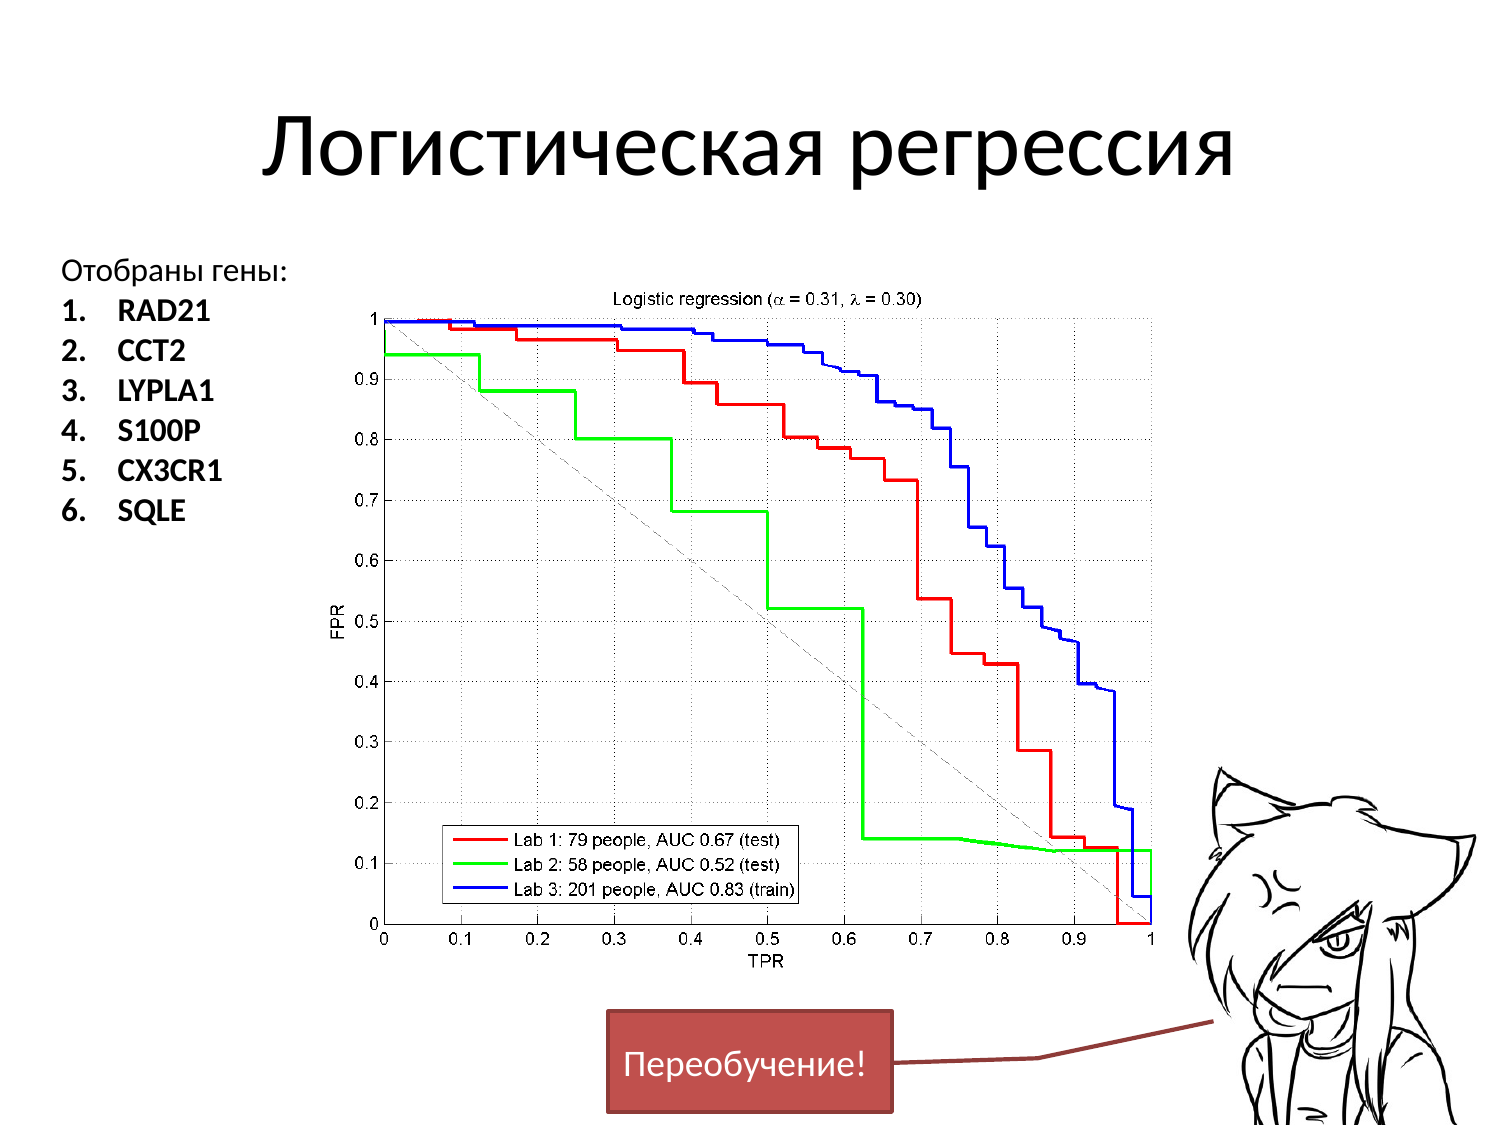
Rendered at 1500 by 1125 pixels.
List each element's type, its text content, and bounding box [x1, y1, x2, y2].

picture [1104, 715, 1500, 1125]
text_box Переобучение! [606, 1014, 1099, 1114]
title Логистическая регрессия [75, 45, 1425, 233]
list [254, 262, 1245, 1006]
text_box Отобраны гены: RAD21 CCT2 LYPLA1 S100P CX3CR1 SQLE [46, 240, 313, 535]
